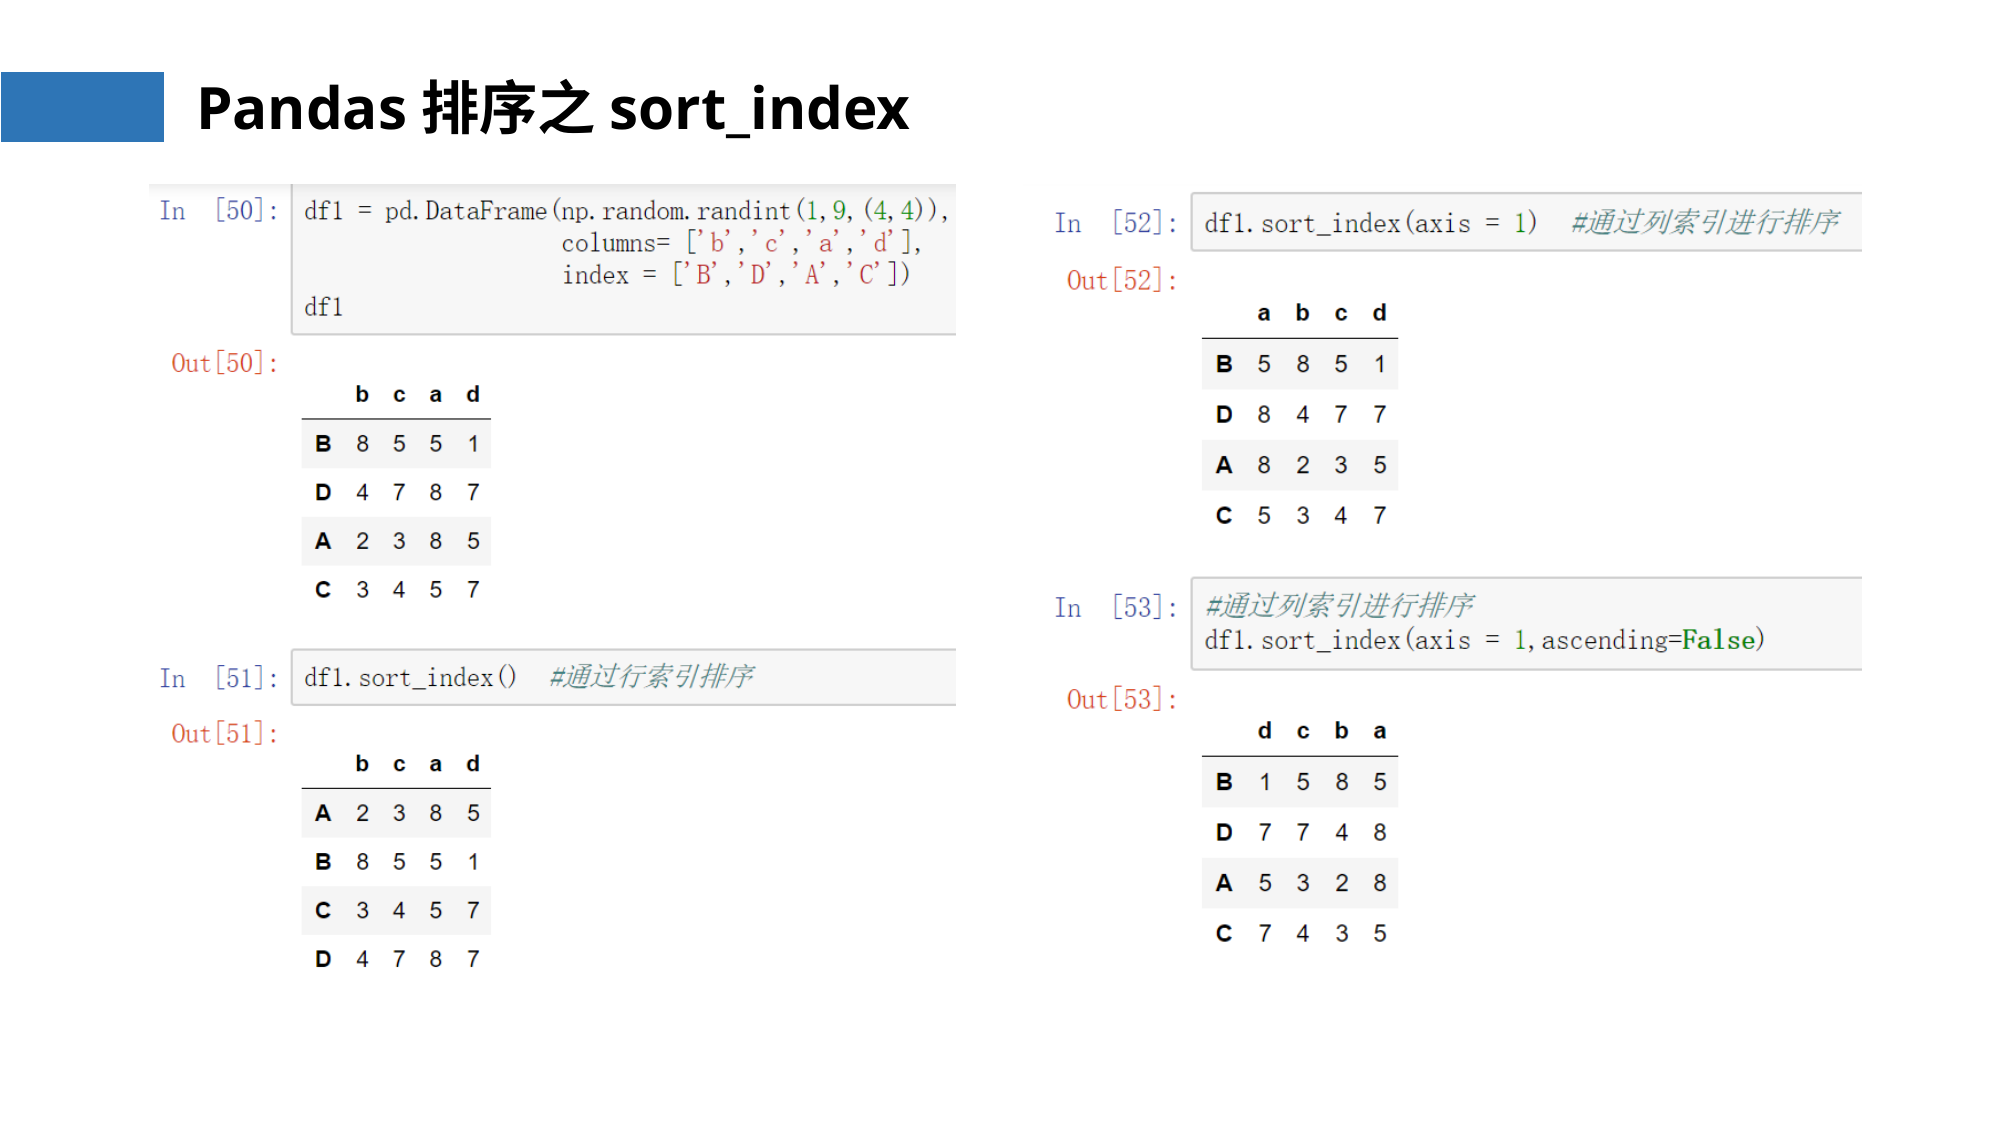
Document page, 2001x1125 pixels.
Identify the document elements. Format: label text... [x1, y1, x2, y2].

picture [1023, 184, 1862, 967]
picture [149, 184, 956, 977]
title Pandas排序之sort_index [181, 72, 1532, 196]
